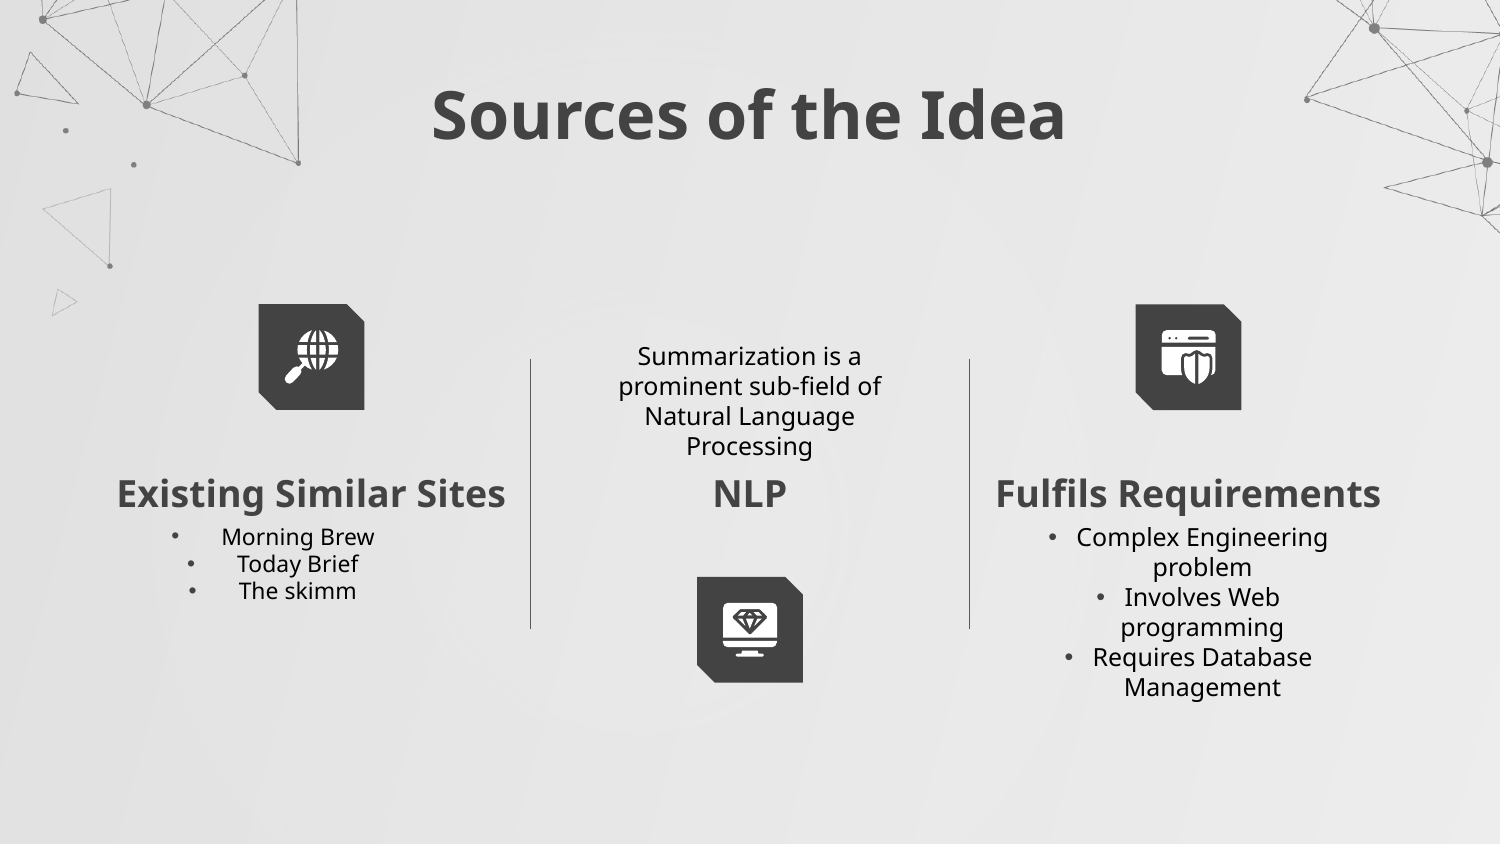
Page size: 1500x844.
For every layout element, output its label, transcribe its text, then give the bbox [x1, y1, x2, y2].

title Fulfils Requirements [974, 460, 1408, 531]
subtitle Complex Engineering problem Involves Web programming Requires Database Management [1006, 506, 1371, 672]
subtitle Summarization is a prominent sub-field of Natural Language Processing [568, 325, 932, 490]
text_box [696, 576, 804, 683]
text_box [1135, 304, 1242, 411]
picture [0, 0, 1500, 844]
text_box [258, 303, 365, 411]
title NLP [536, 460, 964, 531]
title Existing Similar Sites [92, 460, 526, 531]
subtitle Morning Brew Today Brief The skimm [41, 506, 480, 672]
title Sources of the Idea [322, 57, 1178, 214]
